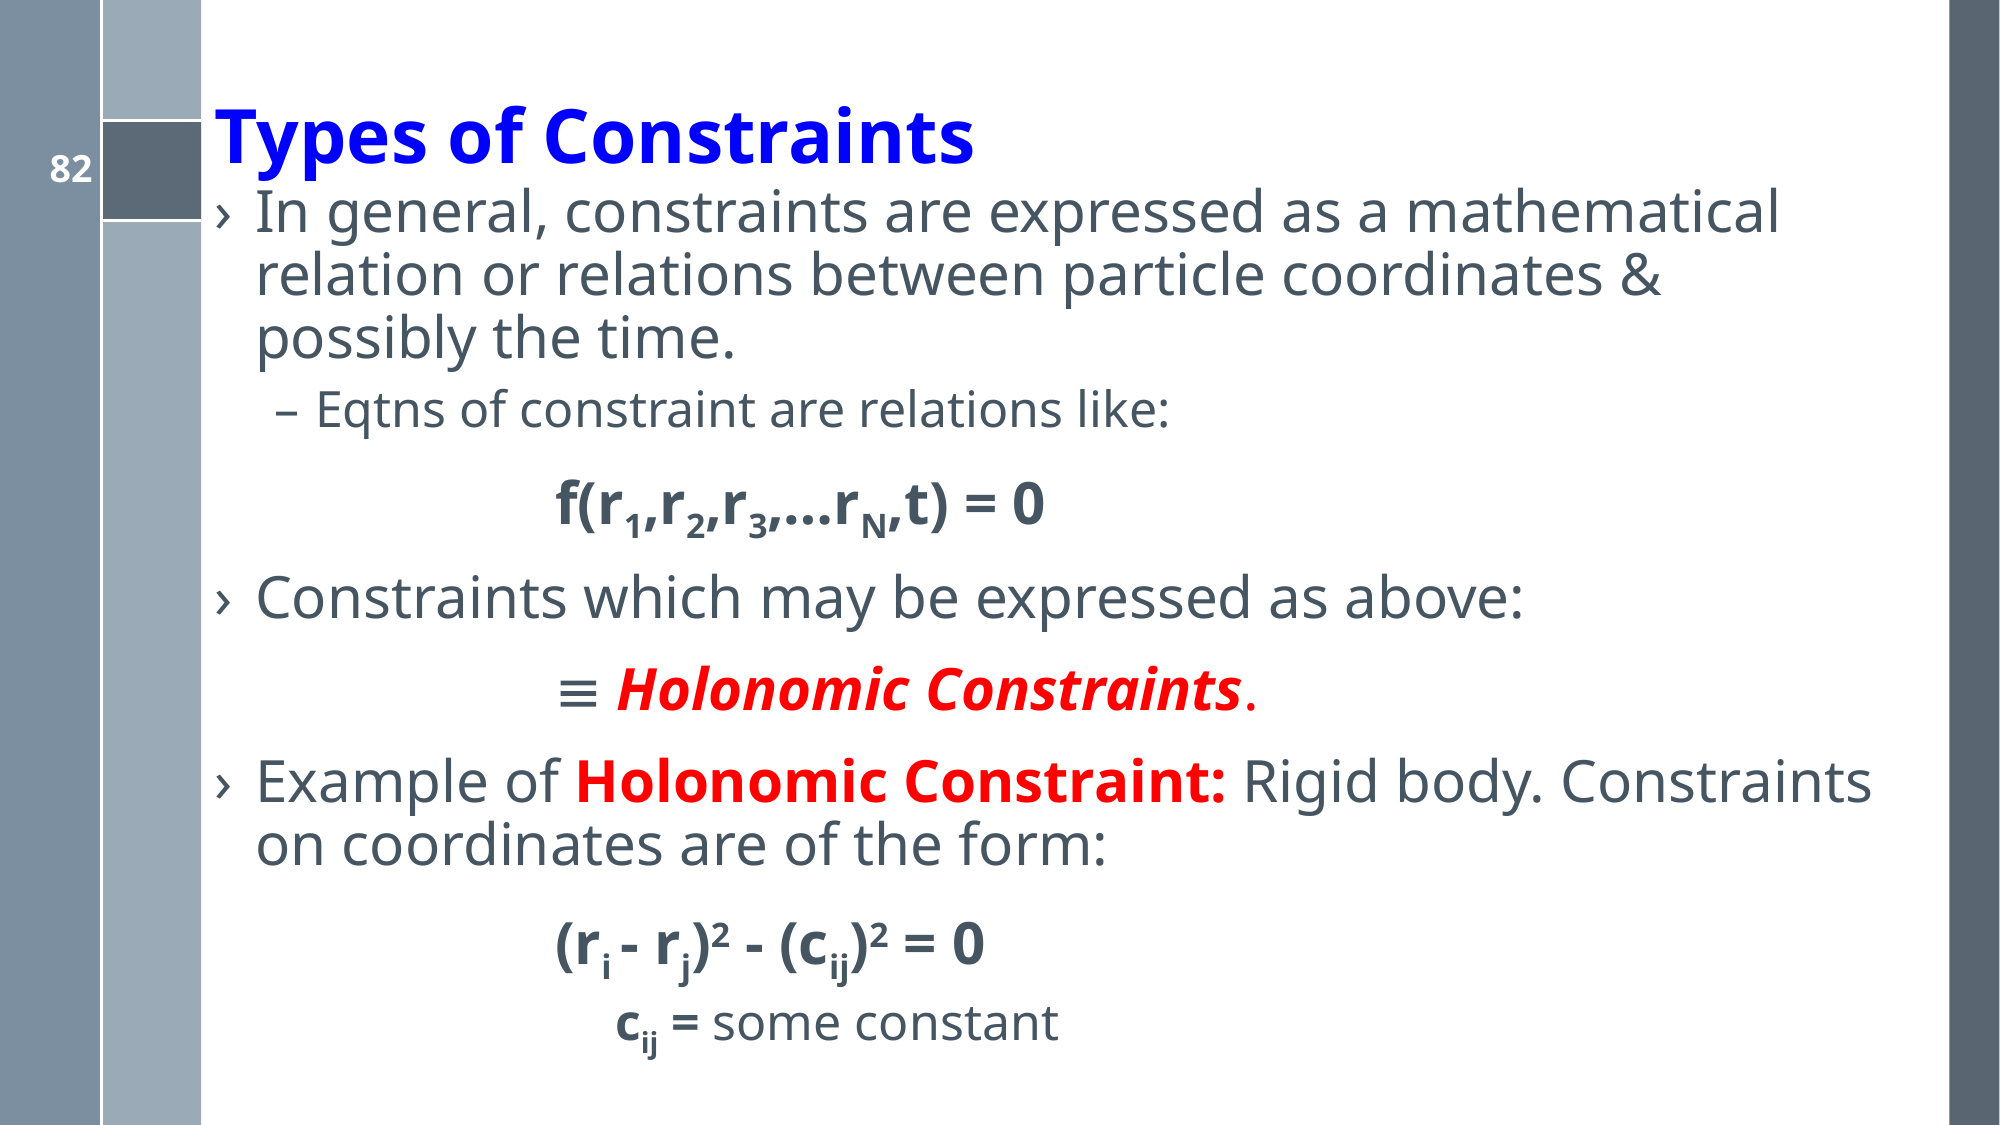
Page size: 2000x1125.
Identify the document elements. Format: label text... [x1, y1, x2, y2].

title Types of Constraints [199, 0, 1900, 174]
list In general, constraints are expressed as a mathematical relation or relations between particle coordinates & possibly the time. Eqtns of constraint are relations like: f(r1,r2,r3,…rN,t) = 0 Constraints which may be expressed as above:  Holonomic Constraints. Example of Holonomic Constraint: Rigid body. Constraints on coordinates are of the form: (ri - rj)2 - (cij)2 = 0 cij = some constant [199, 174, 1900, 1050]
